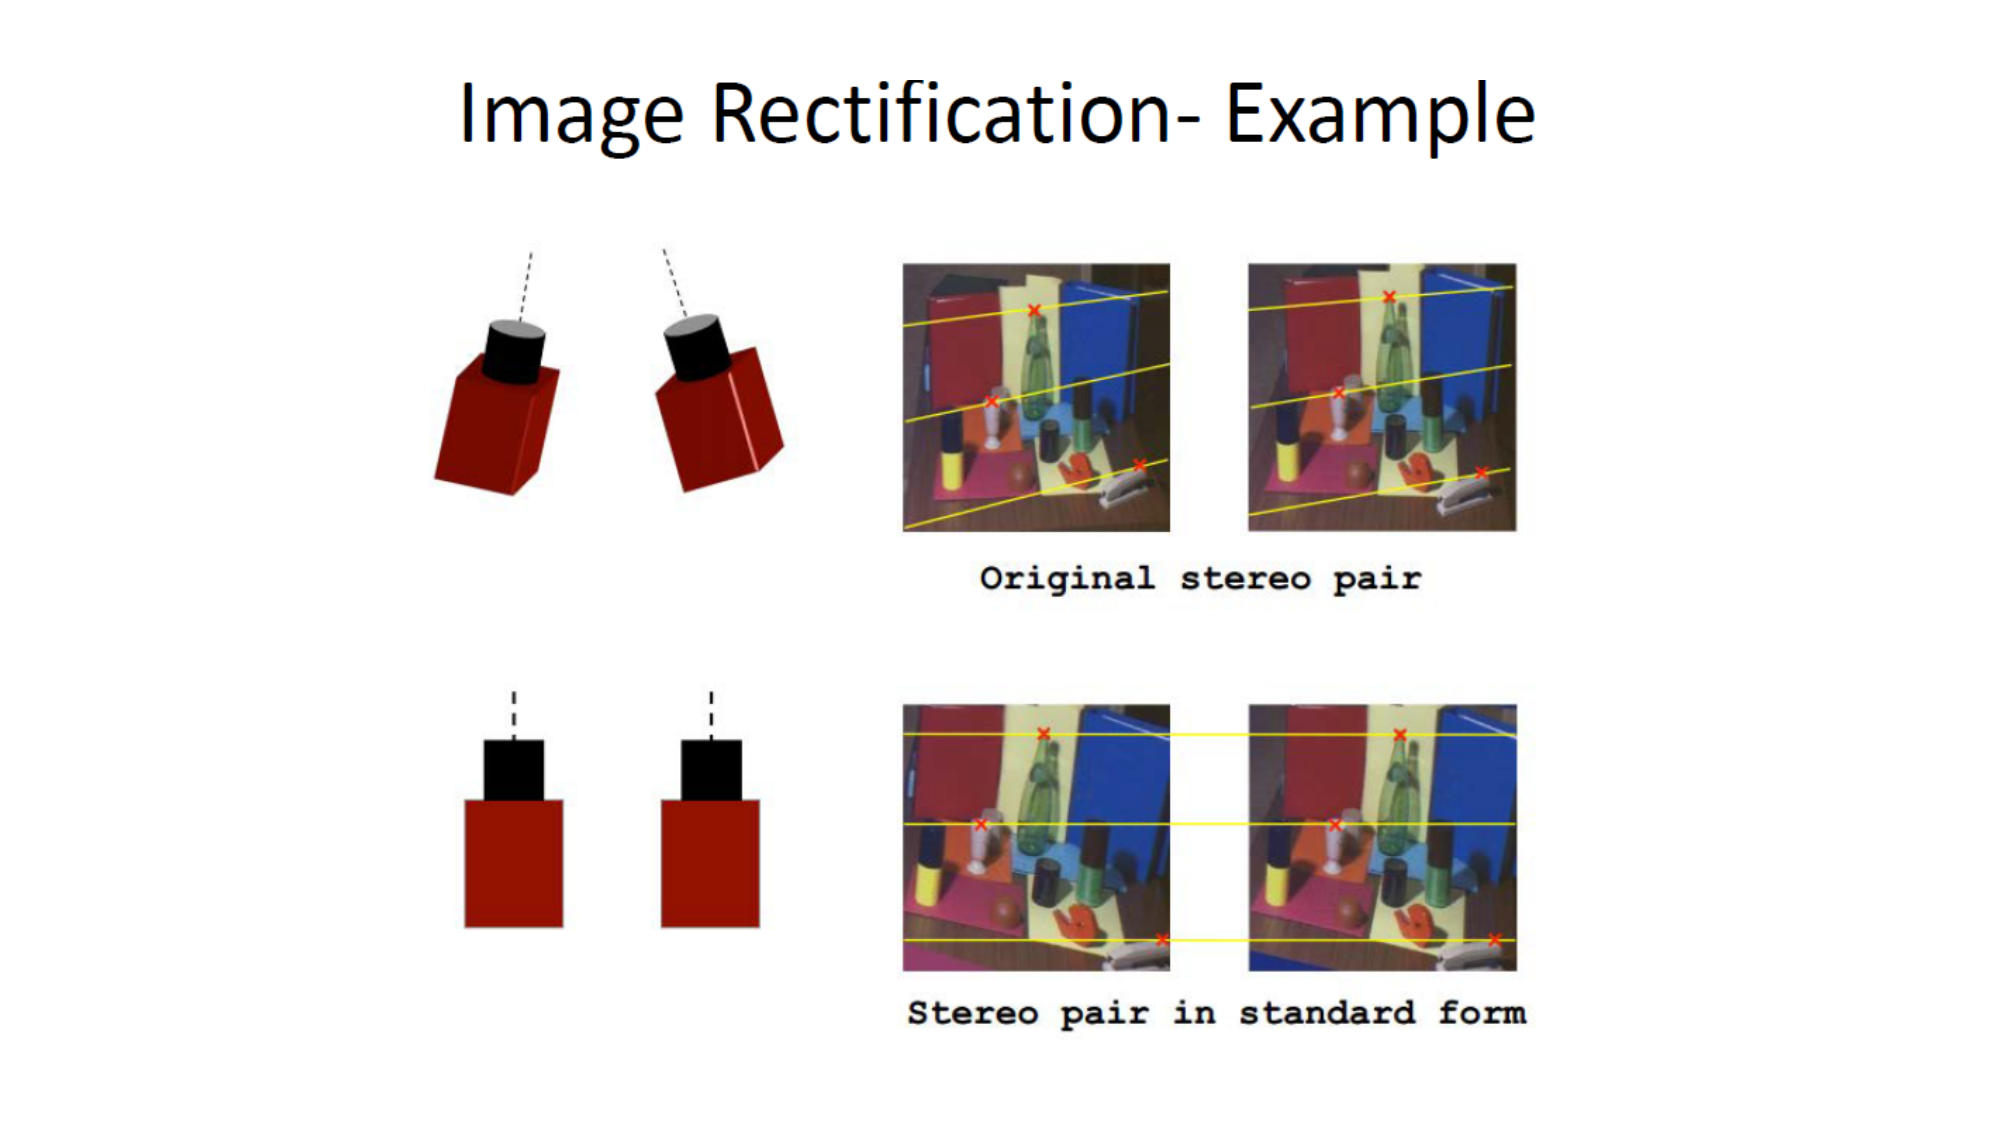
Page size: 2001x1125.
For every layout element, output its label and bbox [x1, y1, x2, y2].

picture [368, 80, 1632, 1045]
